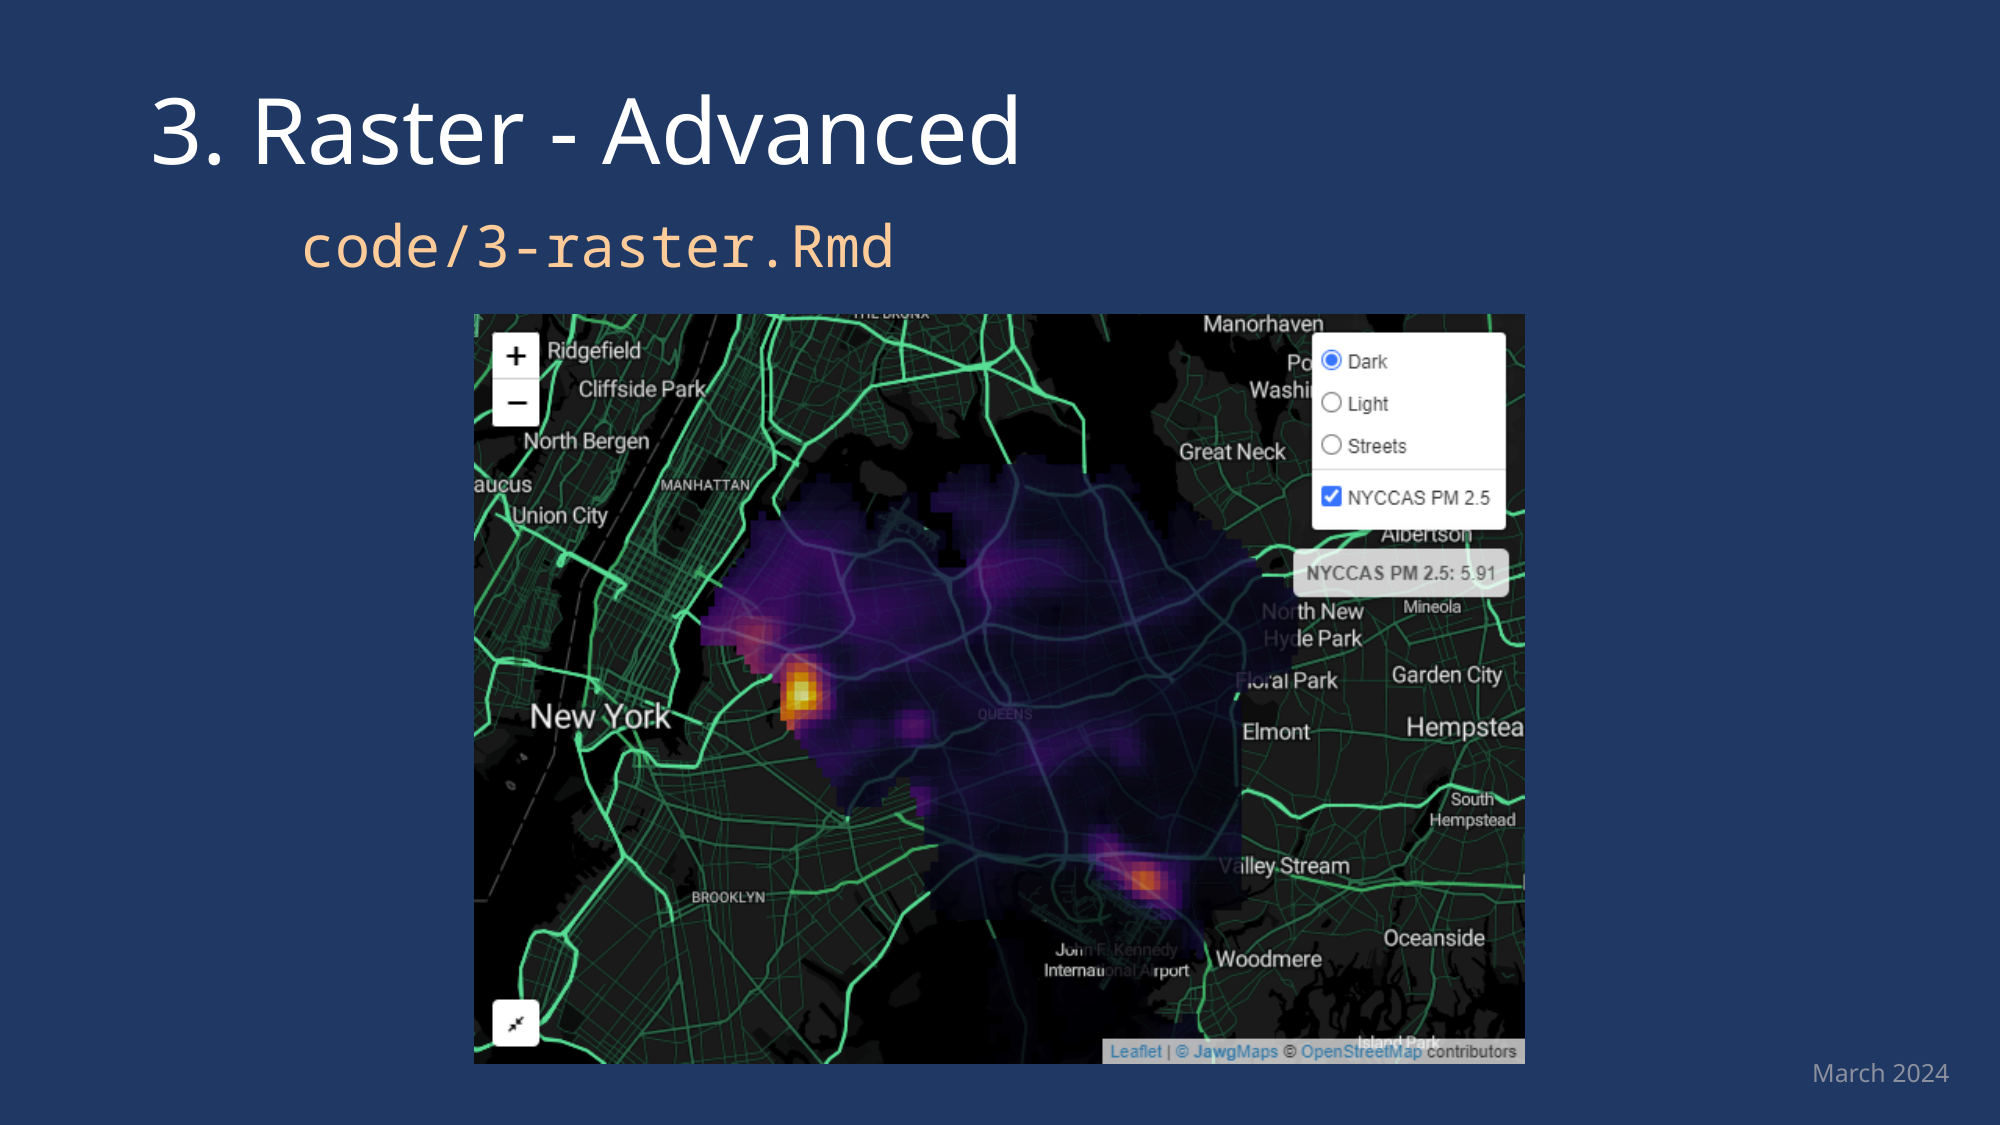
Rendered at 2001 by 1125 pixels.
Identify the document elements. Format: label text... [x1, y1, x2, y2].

list code/3-raster.Rmd [135, 210, 1860, 924]
picture [474, 314, 1525, 1064]
title 3. Raster - Advanced [135, 75, 1860, 195]
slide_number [1514, 1042, 1965, 1103]
